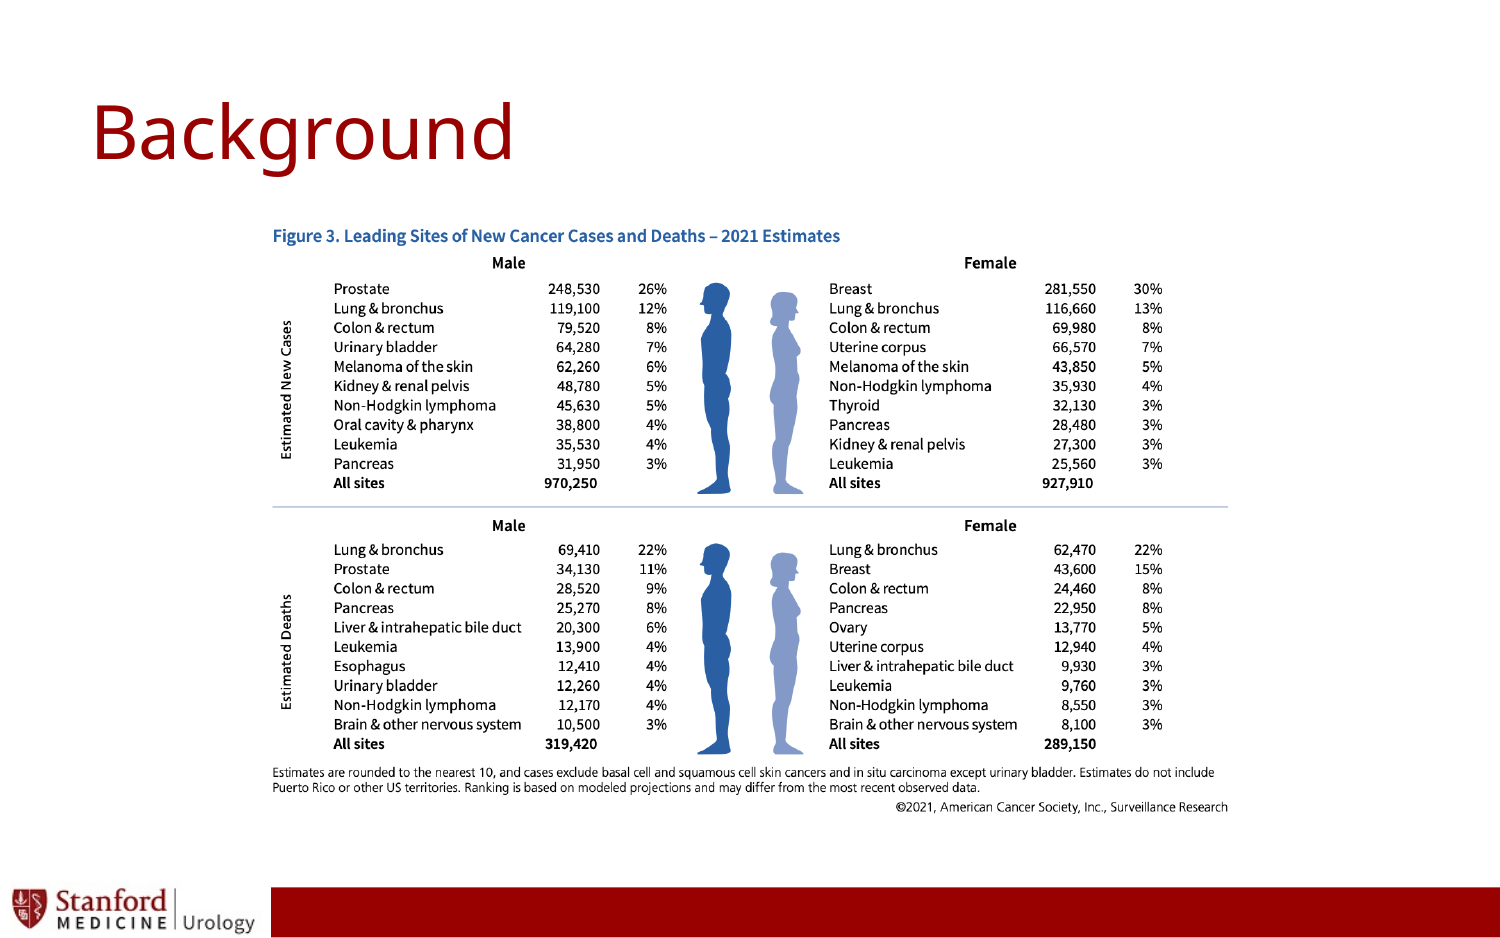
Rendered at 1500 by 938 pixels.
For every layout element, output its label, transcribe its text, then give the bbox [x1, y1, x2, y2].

picture [10, 881, 262, 937]
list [269, 224, 1231, 814]
title Background [75, 61, 1425, 198]
